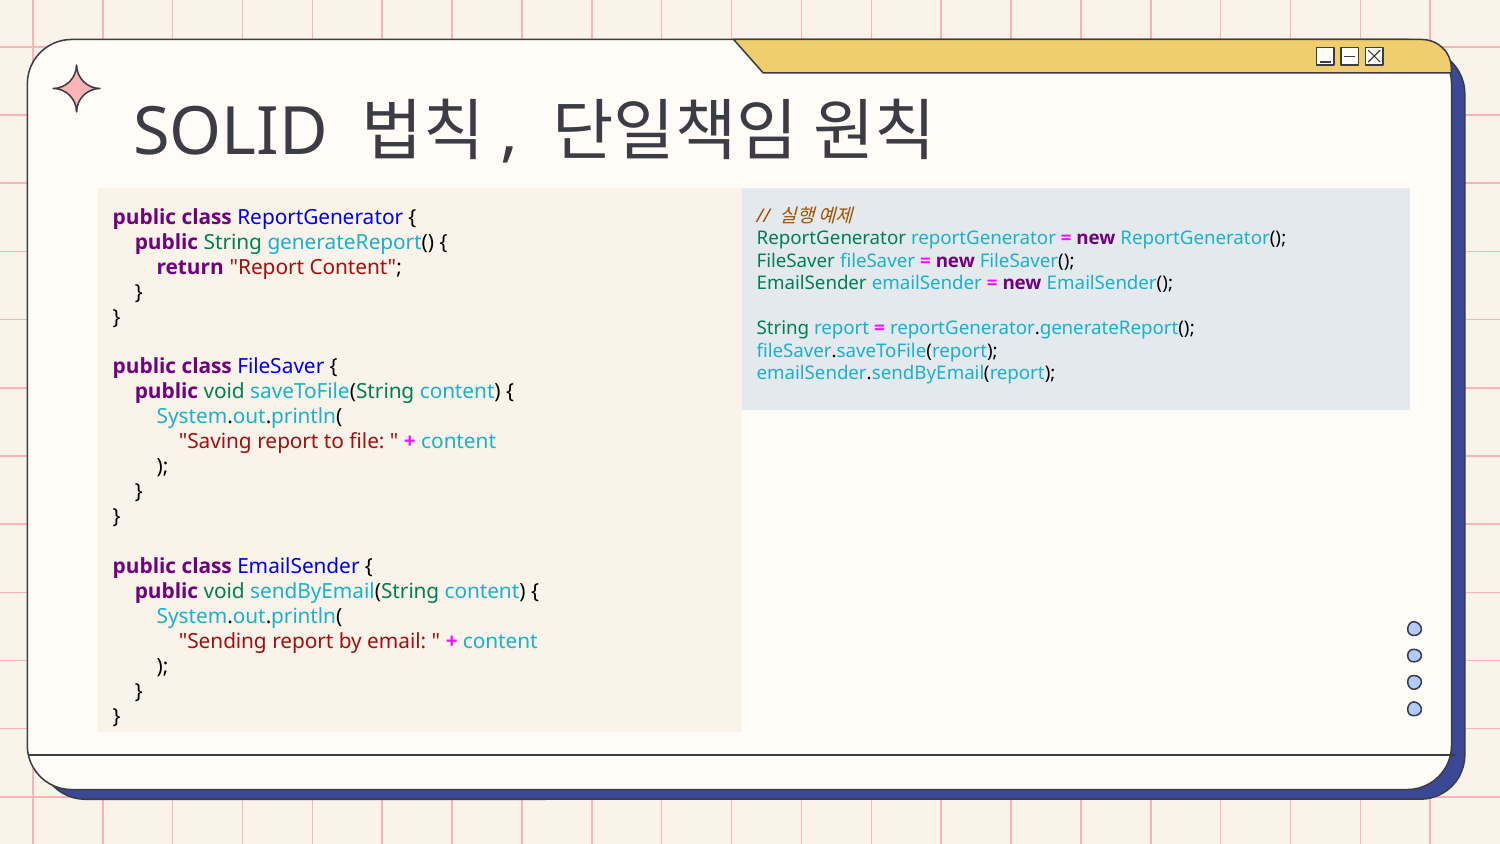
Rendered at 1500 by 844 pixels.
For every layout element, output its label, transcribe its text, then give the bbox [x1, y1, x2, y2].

text_box // 실행 예제 ReportGenerator reportGenerator = new ReportGenerator(); FileSaver fileSaver = new FileSaver(); EmailSender emailSender = new EmailSender(); String report = reportGenerator.generateReport(); fileSaver.saveToFile(report); emailSender.sendByEmail(report); [742, 188, 1410, 410]
text_box public class ReportGenerator { public String generateReport() { return "Report Content"; } } public class FileSaver { public void saveToFile(String content) { System.out.println( "Saving report to file: " + content ); } } public class EmailSender { public void sendByEmail(String content) { System.out.println( "Sending report by email: " + content ); } } [97, 188, 742, 733]
title SOLID 법칙, 단일책임 원칙 [118, 72, 1382, 167]
